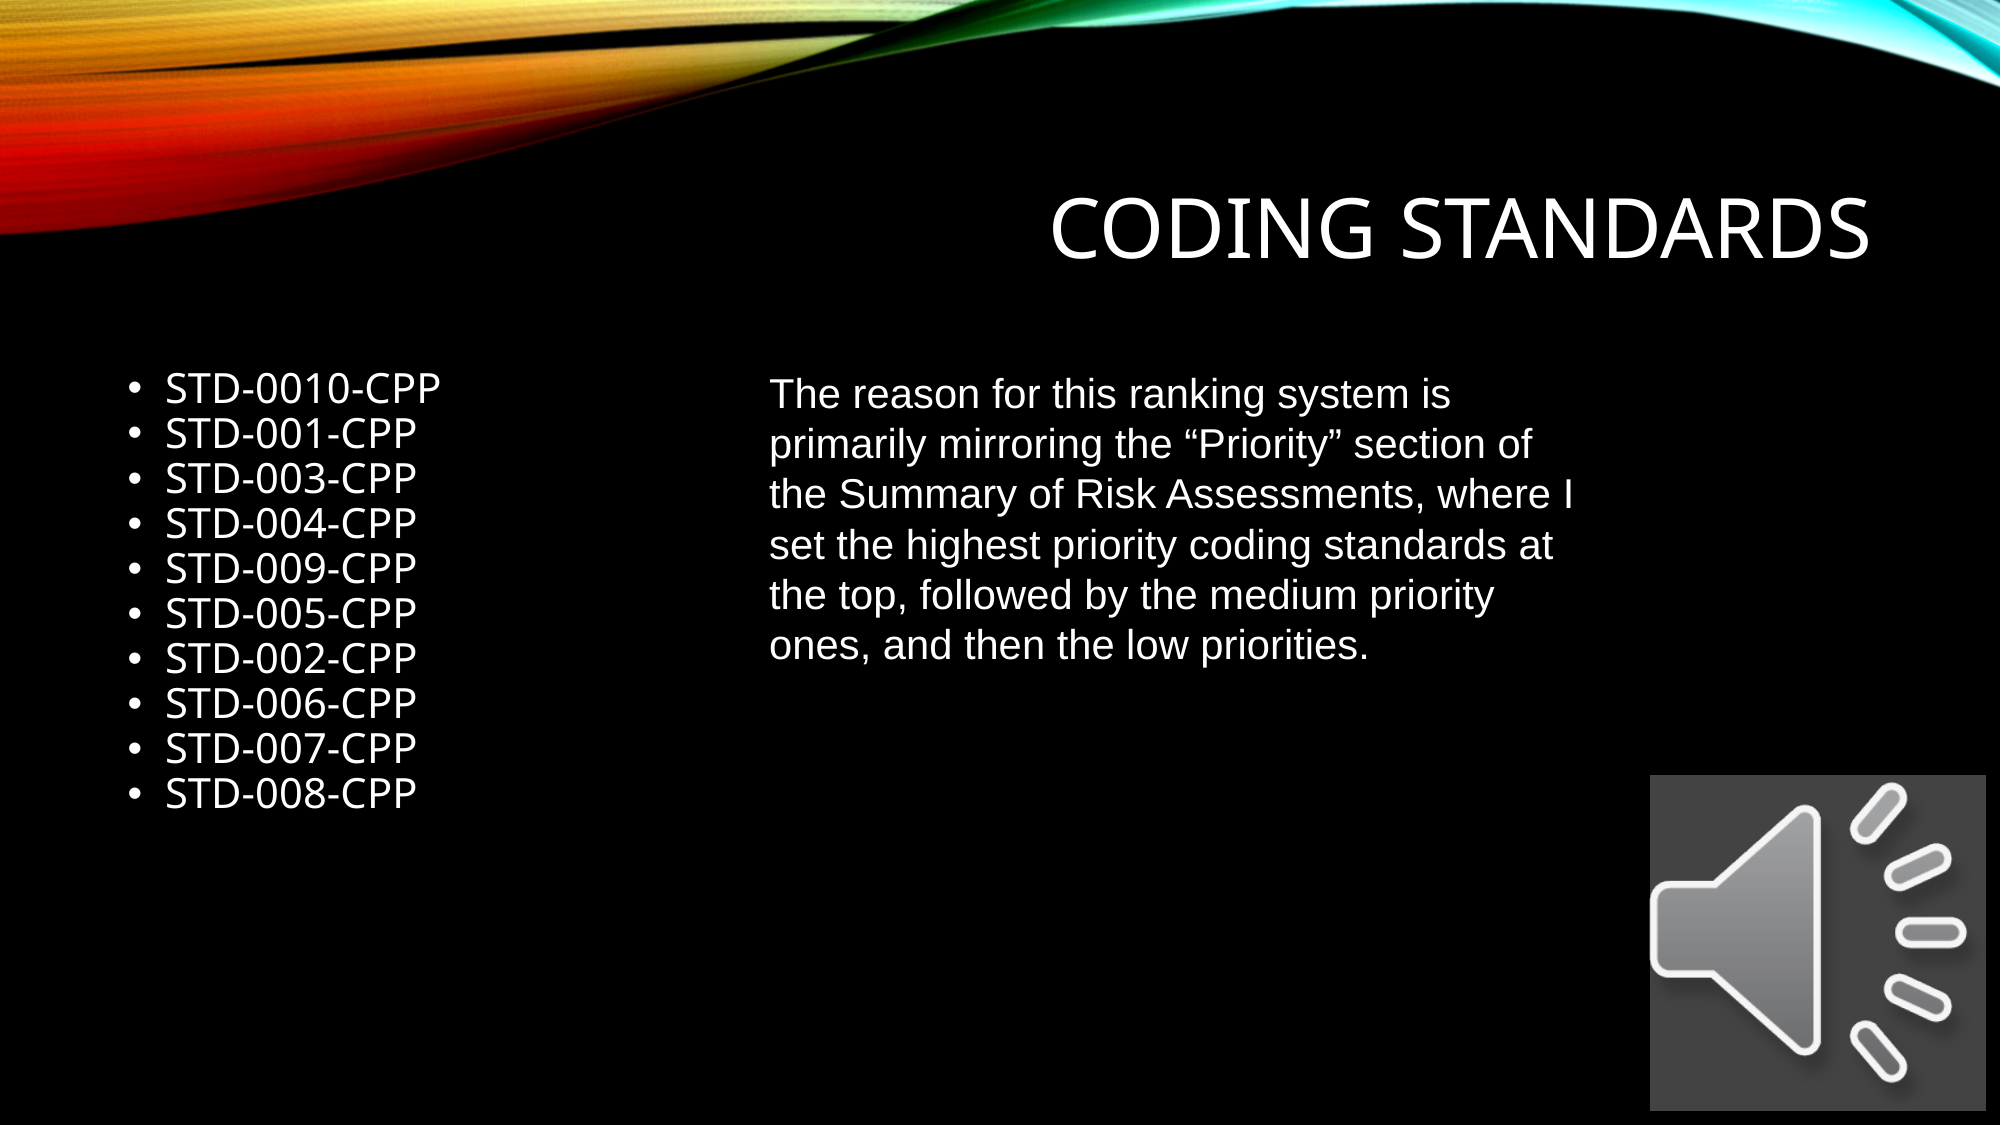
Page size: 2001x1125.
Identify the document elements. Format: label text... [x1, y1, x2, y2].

picture [0, 0, 2000, 237]
picture [1648, 773, 1987, 1112]
title CODING STANDARDS [474, 125, 1888, 338]
text_box The reason for this ranking system is primarily mirroring the “Priority” section of the Summary of Risk Assessments, where I set the highest priority coding standards at the top, followed by the medium priority ones, and then the low priorities. [754, 359, 1597, 675]
list STD-0010-CPP STD-001-CPP STD-003-CPP STD-004-CPP STD-009-CPP STD-005-CPP STD-002-CPP STD-006-CPP STD-007-CPP STD-008-CPP [112, 360, 724, 1021]
